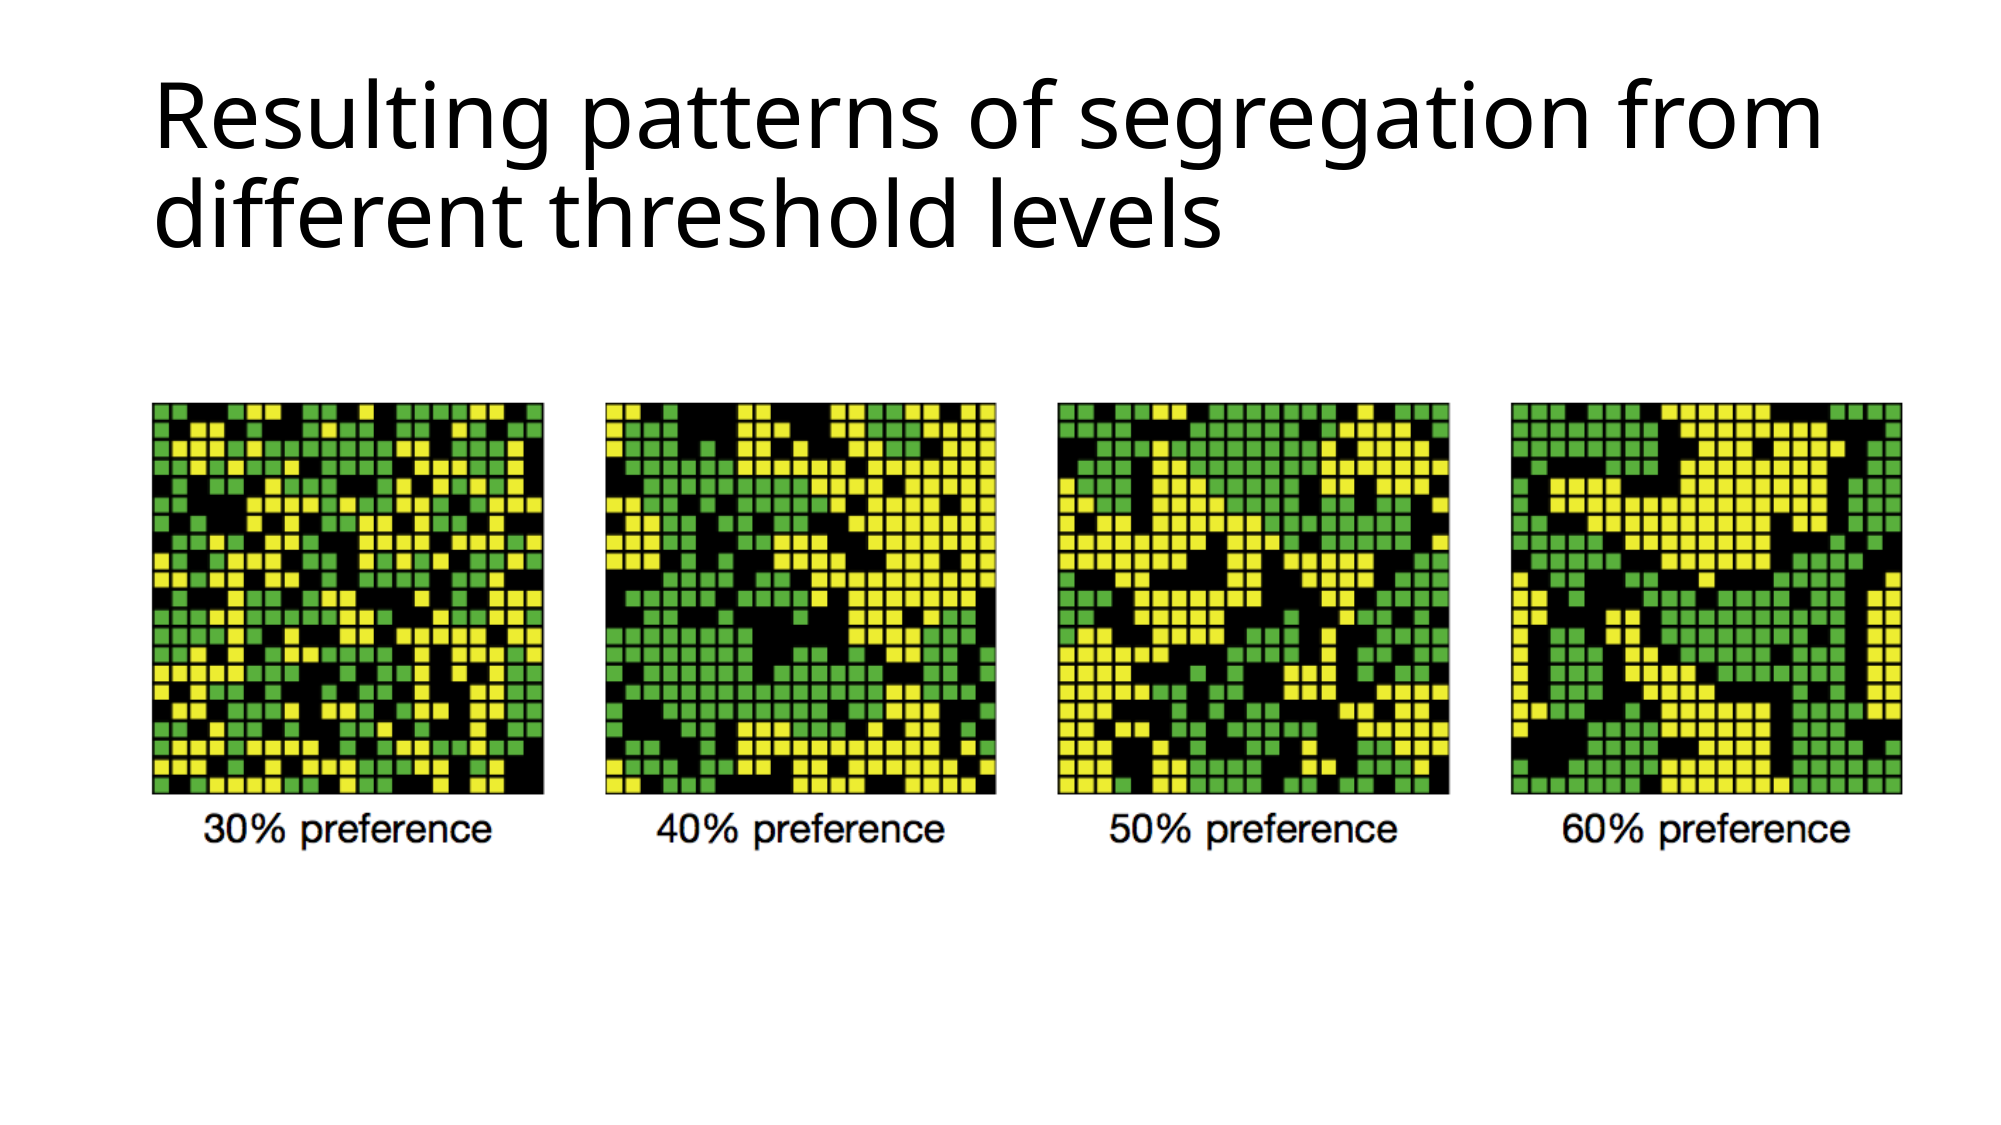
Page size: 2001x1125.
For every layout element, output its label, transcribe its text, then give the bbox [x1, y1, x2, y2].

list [107, 362, 1952, 871]
title Resulting patterns of segregation from different threshold levels [137, 59, 1863, 278]
